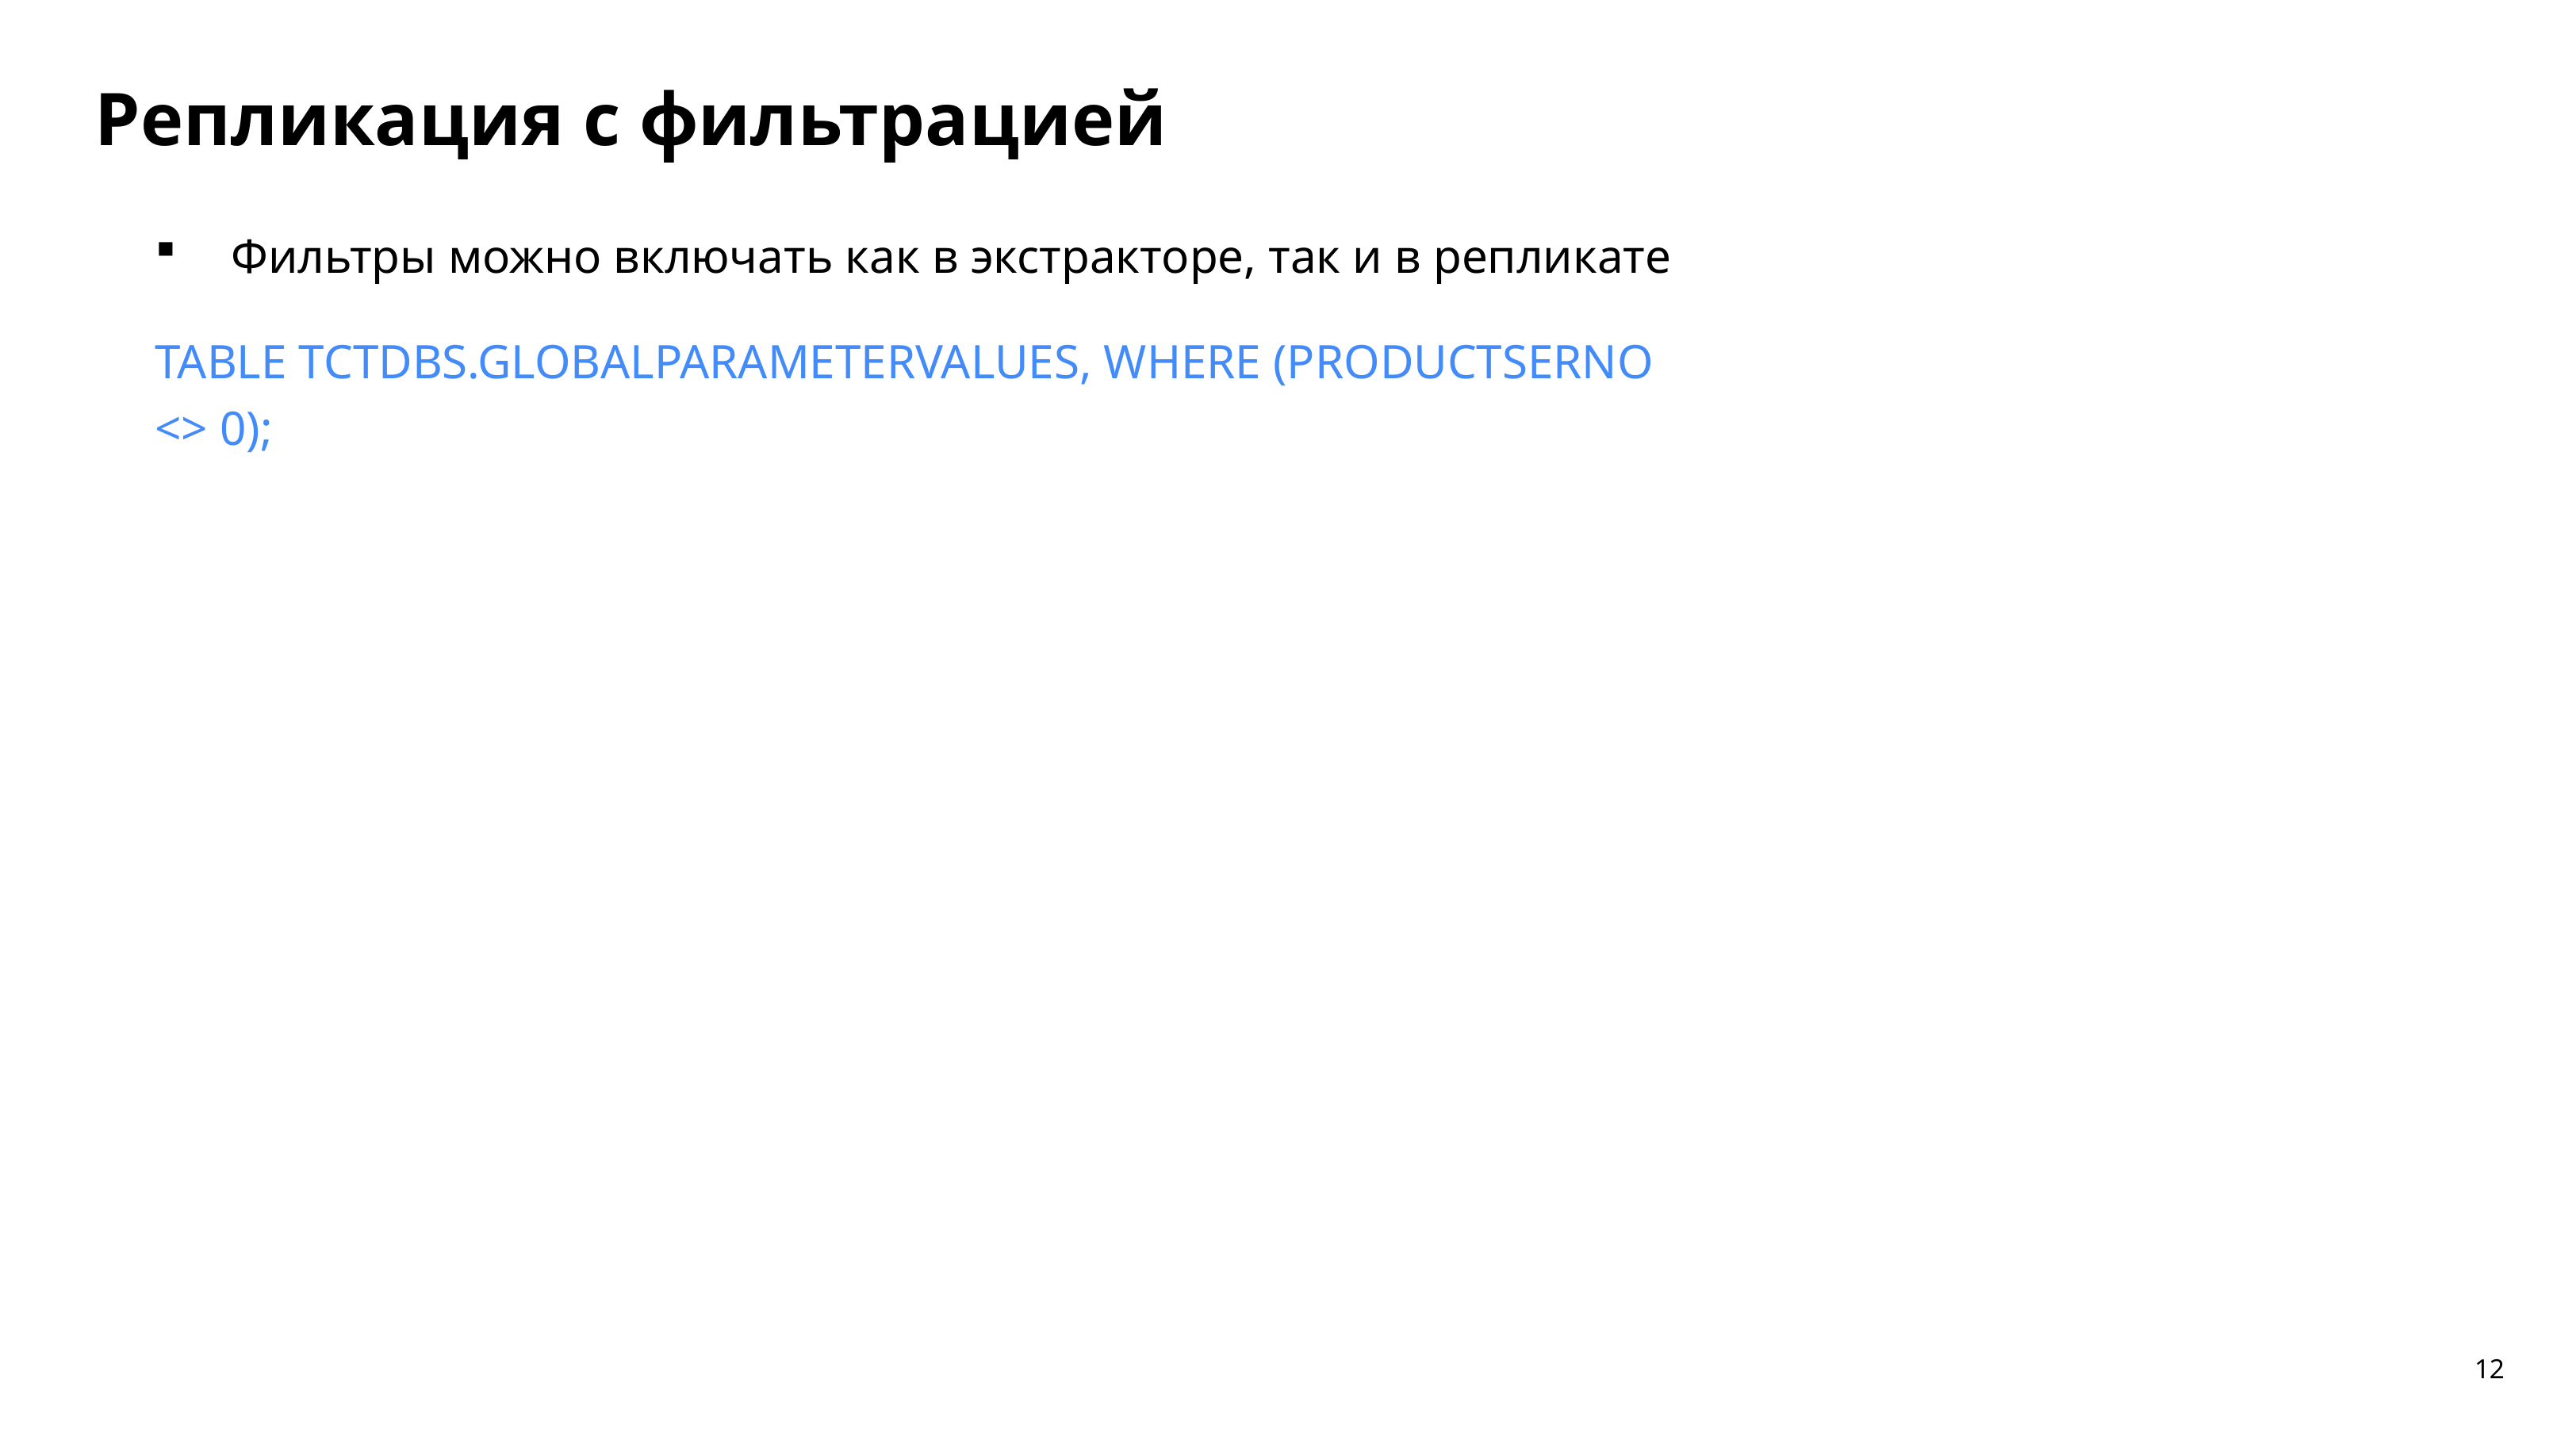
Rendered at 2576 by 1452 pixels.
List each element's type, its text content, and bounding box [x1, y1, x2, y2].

text_box Фильтры можно включать как в экстракторе, так и в репликате TABLE TCTDBS.GLOBALPARAMETERVALUES, WHERE (PRODUCTSERNO <> 0); [155, 216, 1714, 561]
text_box Репликация с фильтрацией [93, 73, 2141, 161]
slide_number 12 [2377, 1342, 2517, 1398]
